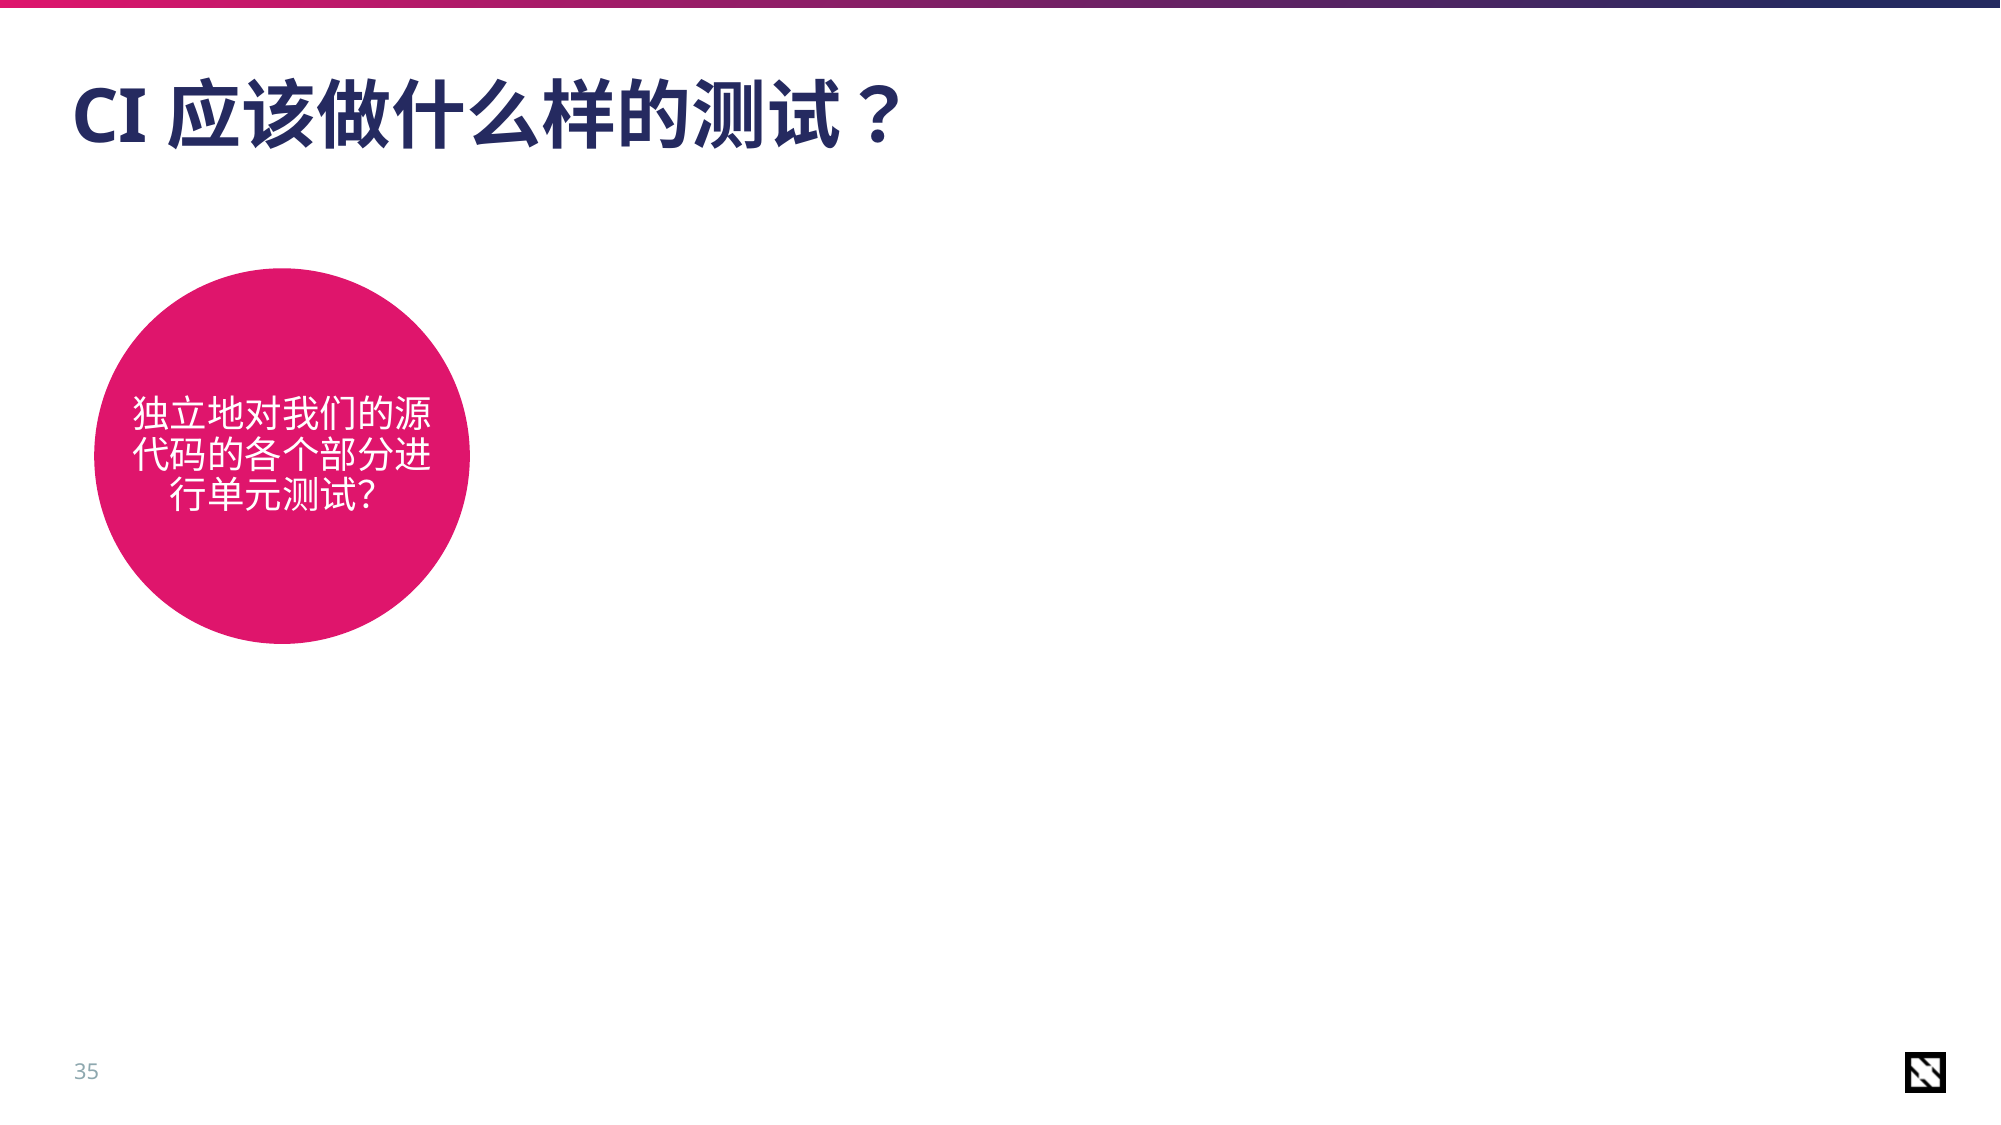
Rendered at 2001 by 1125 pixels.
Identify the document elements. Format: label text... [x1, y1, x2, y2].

text_box [129, 268, 435, 346]
text_box [94, 390, 106, 522]
text_box 独立地对我们的源代码的各个部分进行单元测试？ [106, 346, 458, 566]
picture [1905, 1052, 1946, 1093]
text_box [458, 390, 470, 522]
title CI应该做什么样的测试？ [56, 70, 1944, 168]
text_box [129, 566, 435, 644]
